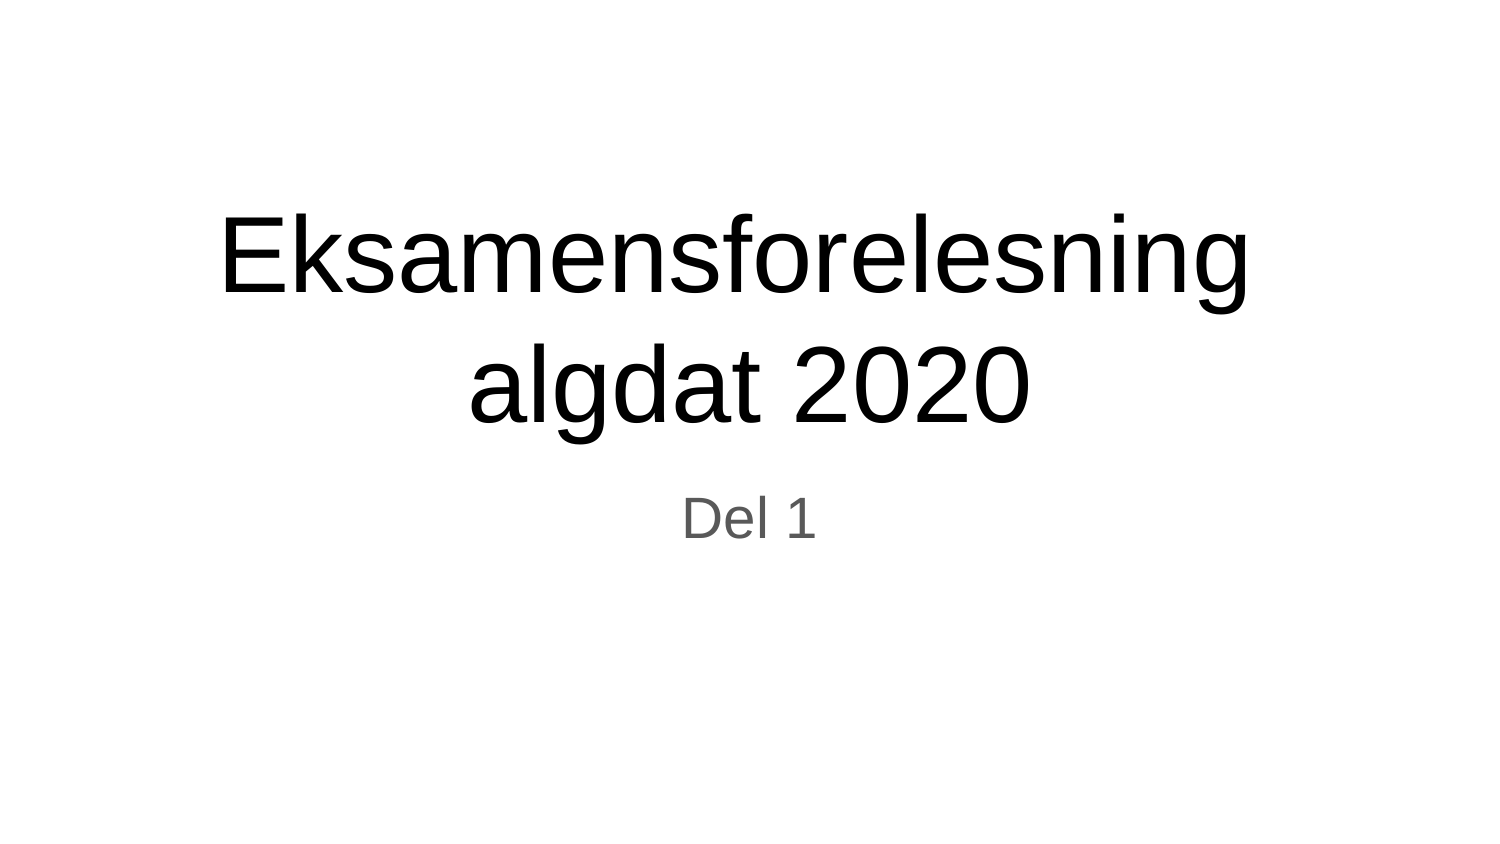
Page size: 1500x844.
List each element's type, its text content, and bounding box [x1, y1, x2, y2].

title Eksamensforelesning algdat 2020 [51, 122, 1449, 459]
subtitle Del 1 [51, 464, 1449, 595]
